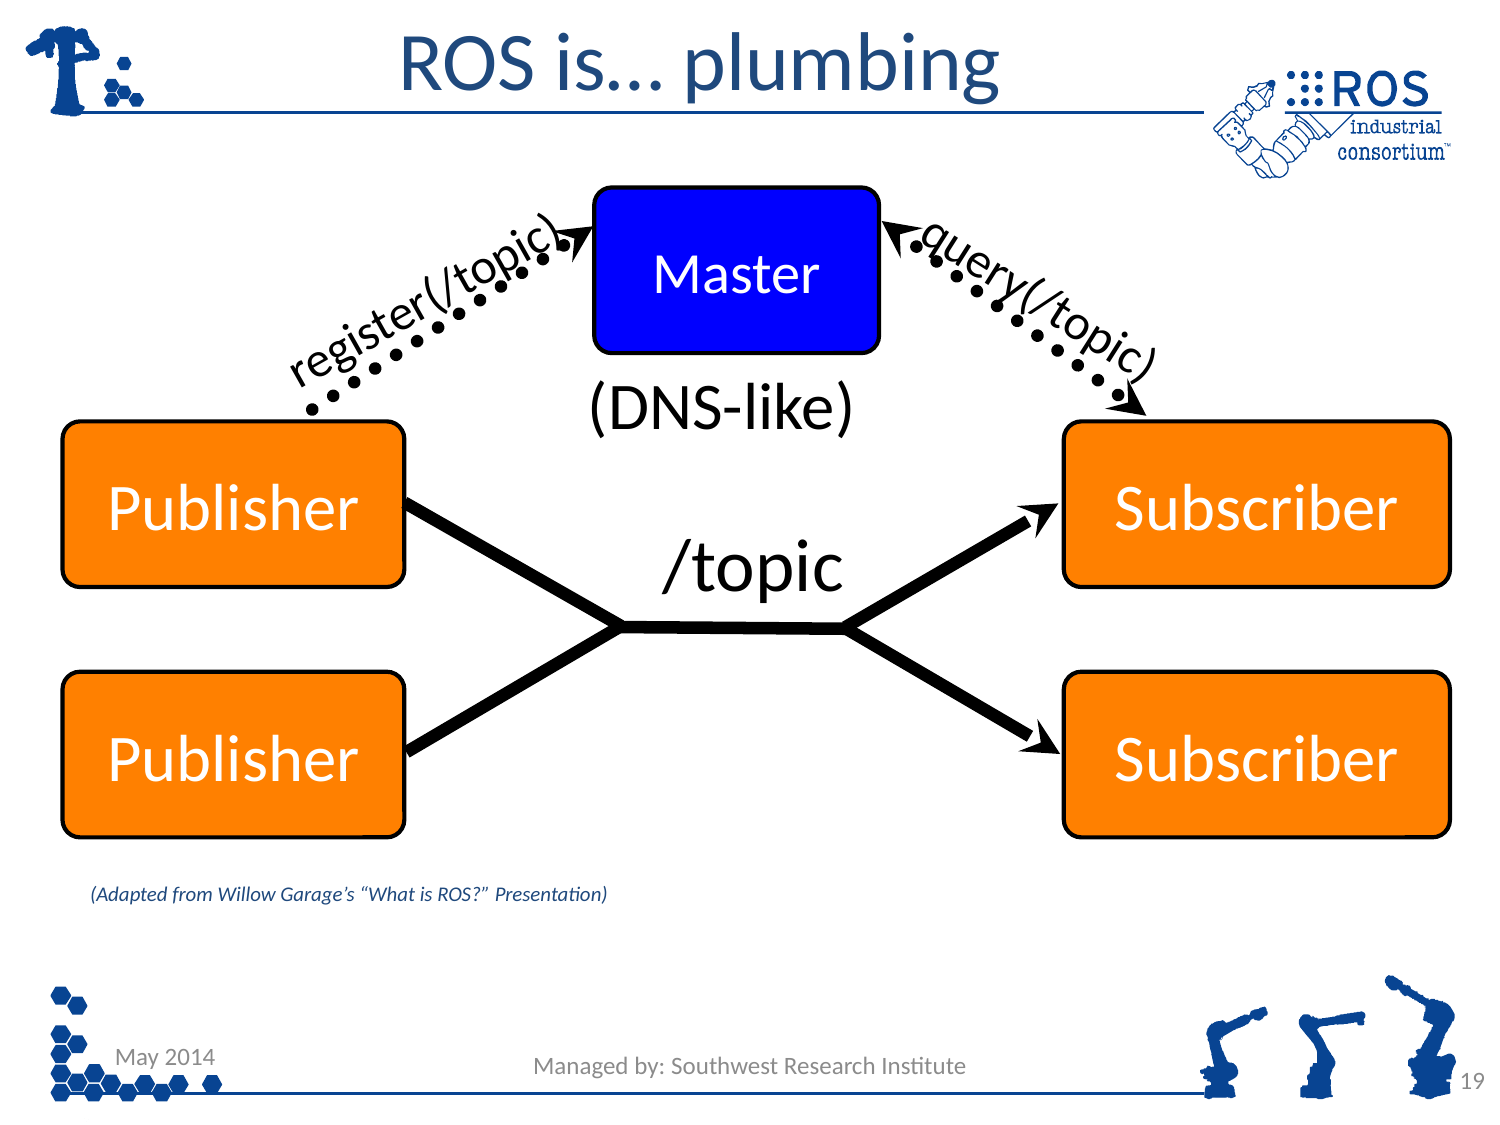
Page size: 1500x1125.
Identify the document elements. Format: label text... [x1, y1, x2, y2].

list (Adapted from Willow Garage’s “What is ROS?” Presentation) [75, 847, 1425, 945]
title ROS is… plumbing [150, 0, 1250, 113]
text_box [62, 187, 1451, 838]
footer Managed by: Southwest Research Institute [468, 1042, 1032, 1103]
slide_number 19 [1149, 1050, 1500, 1110]
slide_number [99, 1025, 388, 1085]
